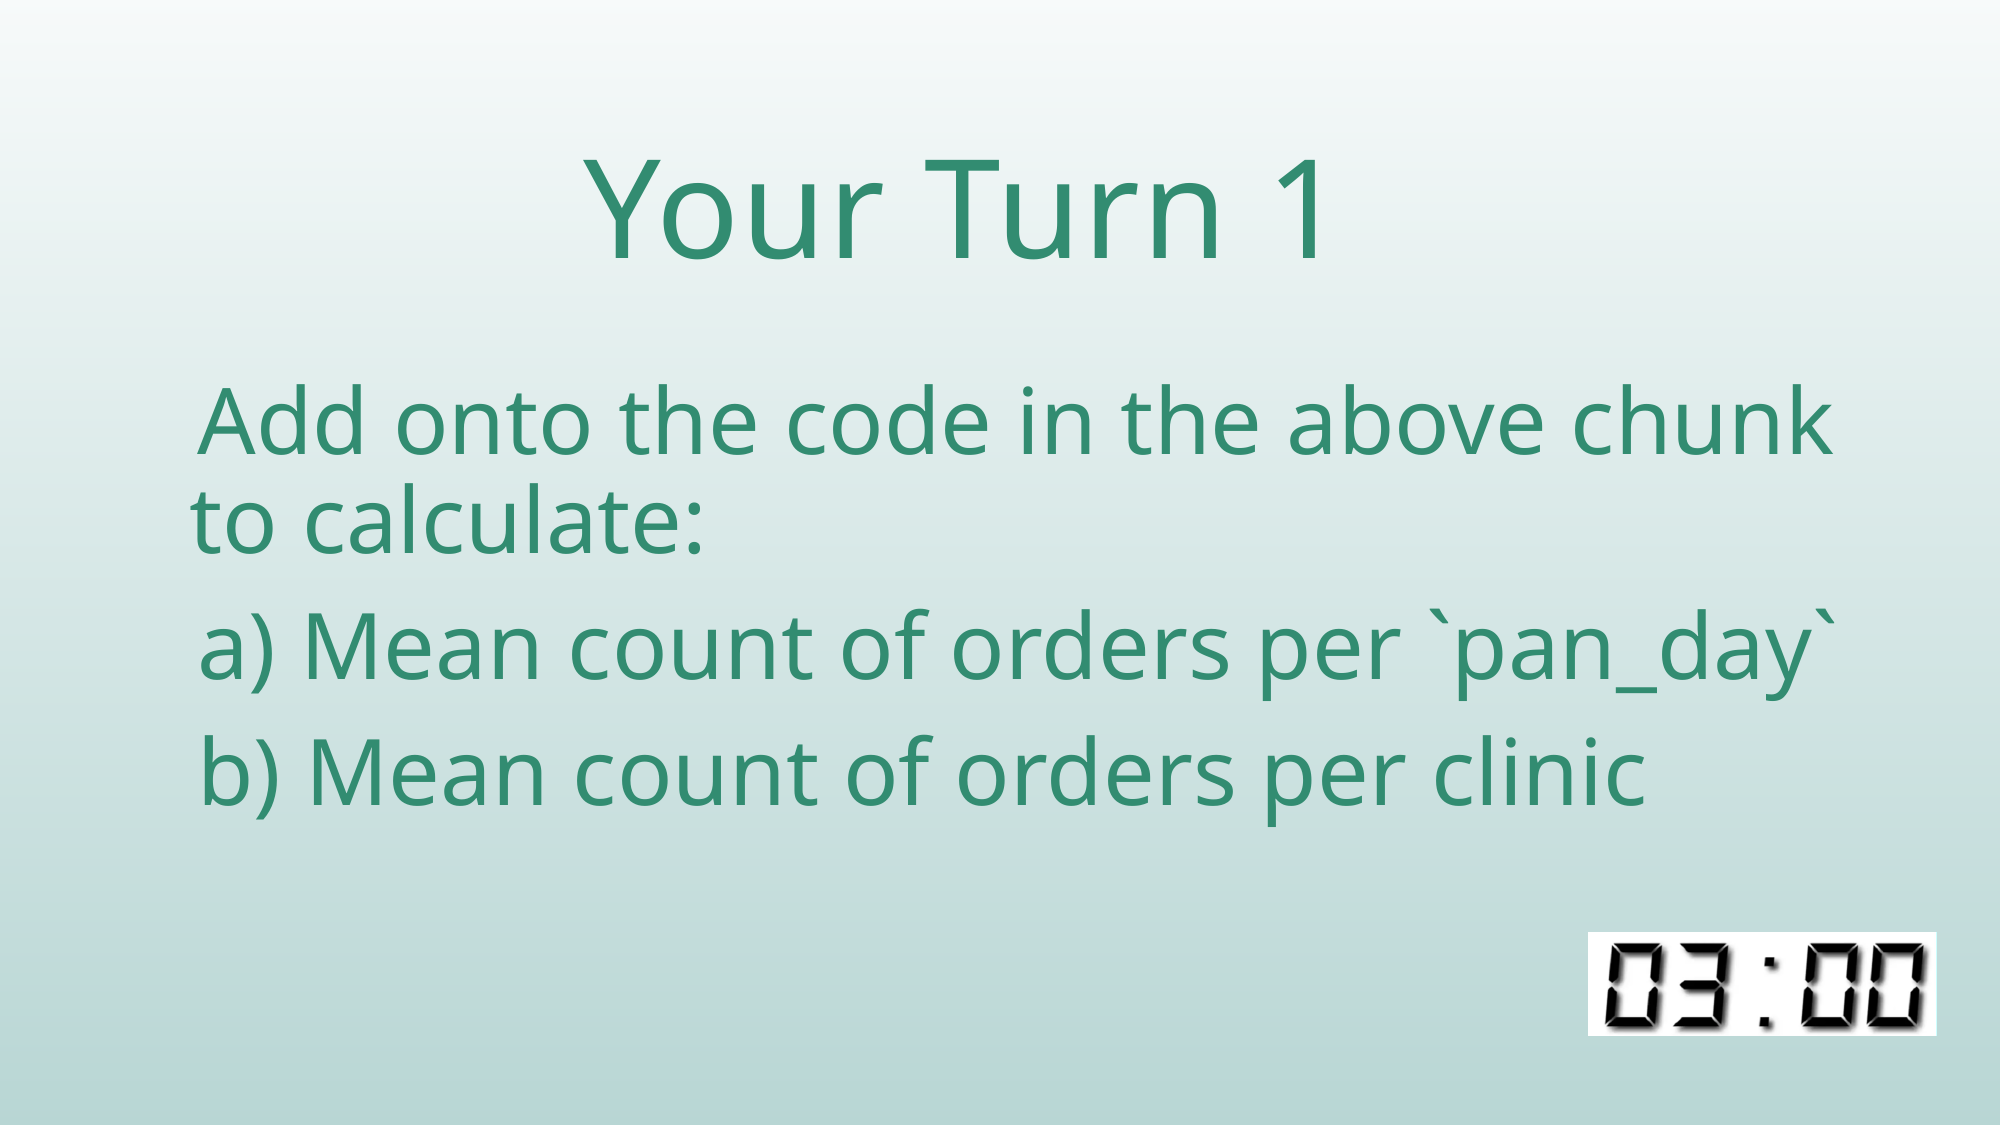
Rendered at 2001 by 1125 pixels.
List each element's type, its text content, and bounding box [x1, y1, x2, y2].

list Add onto the code in the above chunk to calculate: a) Mean count of orders per `pan_day` b) Mean count of orders per clinic [168, 367, 1917, 889]
picture [1588, 932, 1937, 1036]
title Your Turn 1 [168, 96, 1763, 342]
